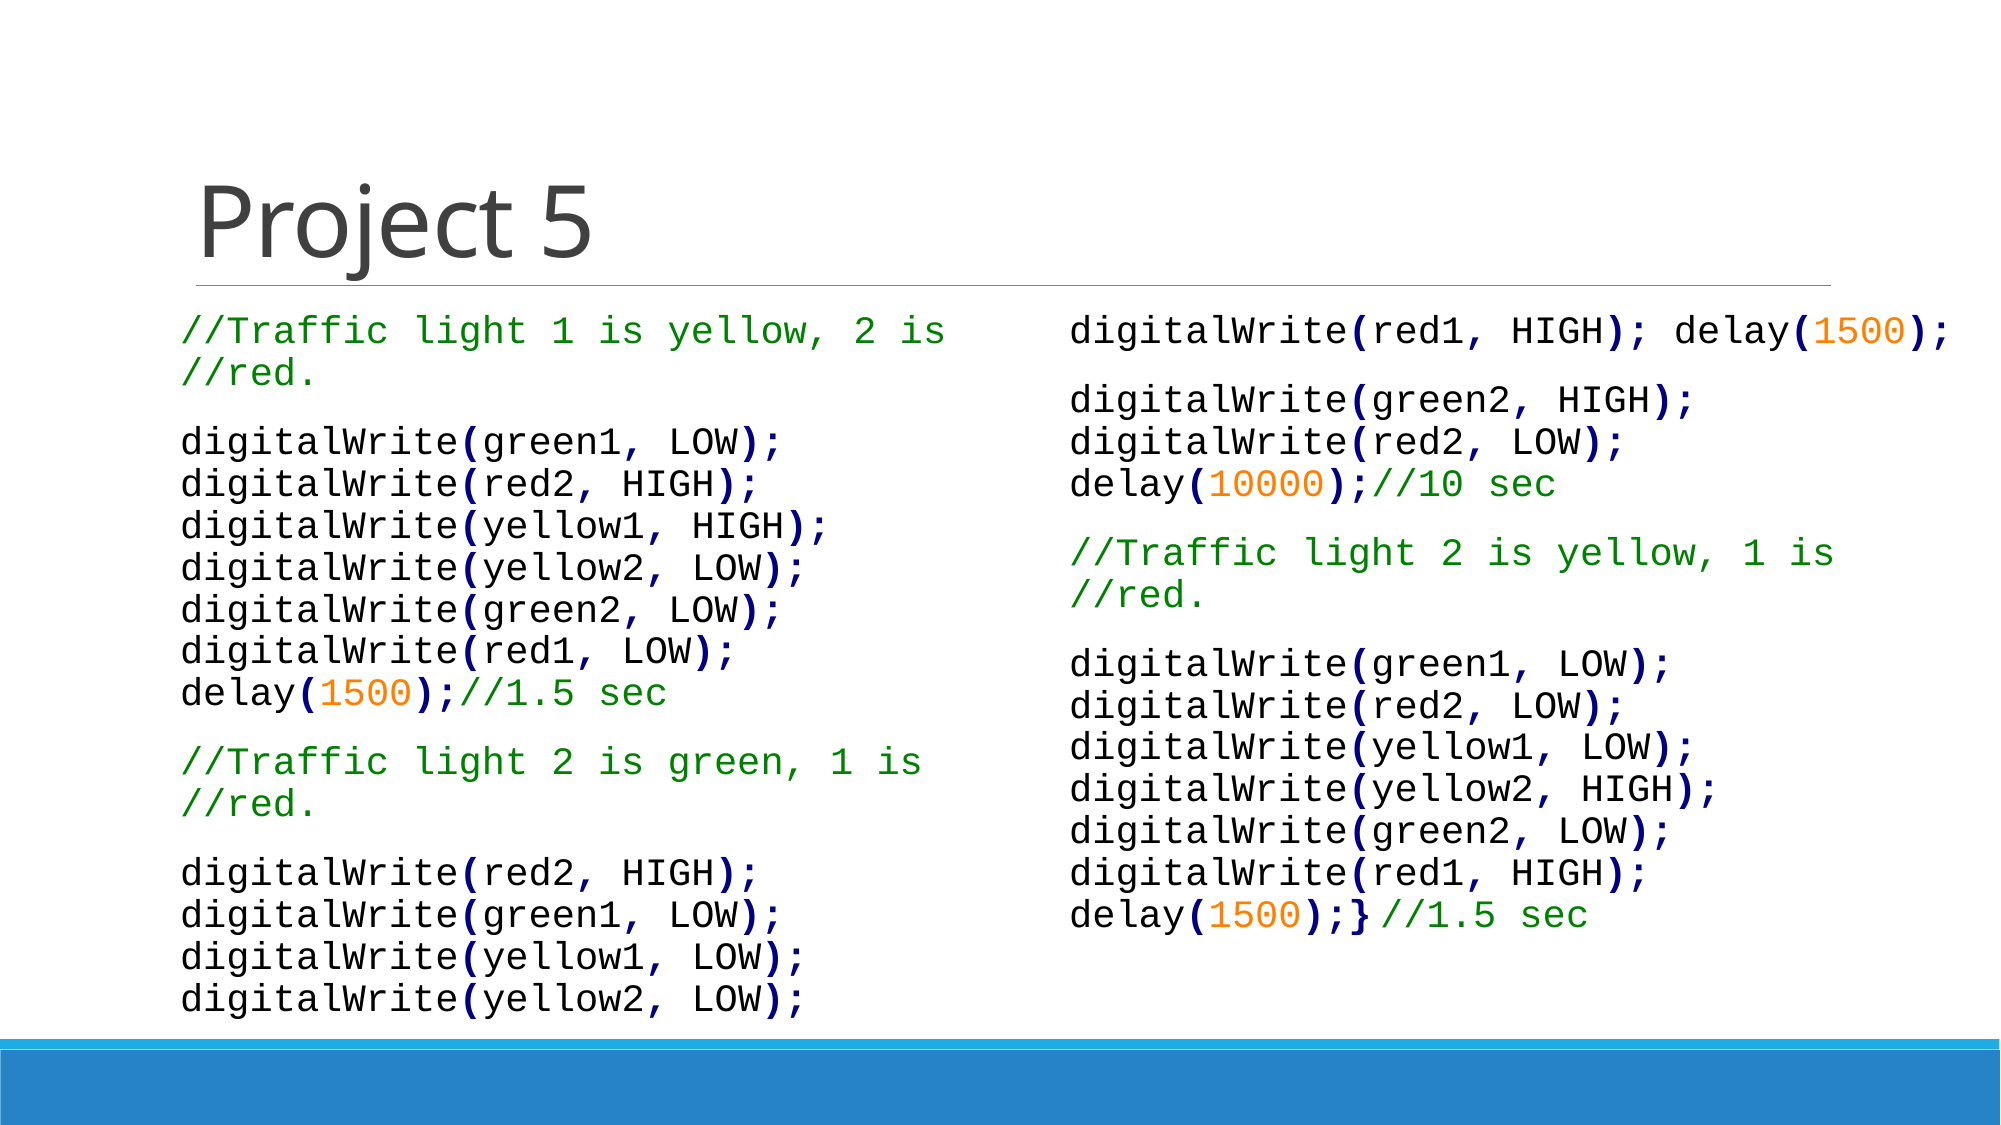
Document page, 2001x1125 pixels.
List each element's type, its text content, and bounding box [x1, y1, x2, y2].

title Project 5 [180, 47, 1830, 285]
list //Traffic light 1 is yellow, 2 is //red. digitalWrite(green1, LOW); digitalWrite(red2, HIGH); digitalWrite(yellow1, HIGH); digitalWrite(yellow2, LOW); digitalWrite(green2, LOW); digitalWrite(red1, LOW); delay(1500);//1.5 sec //Traffic light 2 is green, 1 is //red. digitalWrite(red2, HIGH); digitalWrite(green1, LOW); digitalWrite(yellow1, LOW); digitalWrite(yellow2, LOW); digitalWrite(red1, HIGH); delay(1500); digitalWrite(green2, HIGH); digitalWrite(red2, LOW); delay(10000);//10 sec //Traffic light 2 is yellow, 1 is //red. digitalWrite(green1, LOW); digitalWrite(red2, LOW); digitalWrite(yellow1, LOW); digitalWrite(yellow2, HIGH); digitalWrite(green2, LOW); digitalWrite(red1, HIGH); delay(1500);} //1.5 sec [180, 302, 1959, 1031]
